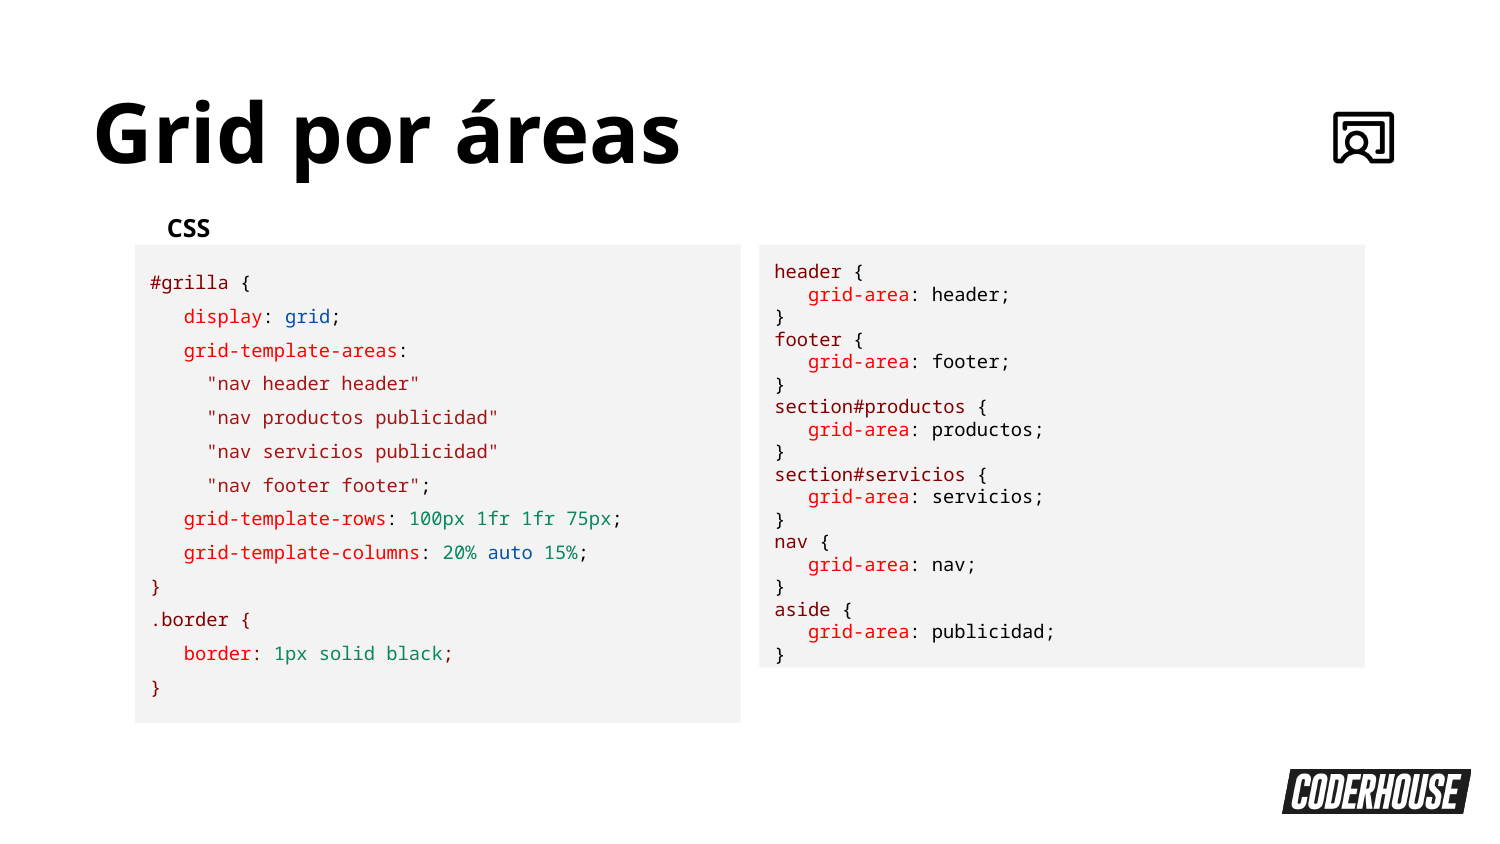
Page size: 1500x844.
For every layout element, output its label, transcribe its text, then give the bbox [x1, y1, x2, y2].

text_box header { grid-area: header; } footer { grid-area: footer; } section#productos { grid-area: productos; } section#servicios { grid-area: servicios; } nav { grid-area: nav; } aside { grid-area: publicidad; } [759, 244, 1365, 668]
text_box Grid por áreas [77, 76, 1293, 197]
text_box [1302, 76, 1425, 199]
text_box CSS [135, 197, 242, 253]
text_box #grilla { display: grid; grid-template-areas: "nav header header" "nav productos publicidad" "nav servicios publicidad" "nav footer footer"; grid-template-rows: 100px 1fr 1fr 75px; grid-template-columns: 20% auto 15%; } .border { border: 1px solid black; } [135, 244, 741, 723]
picture [1281, 769, 1471, 814]
